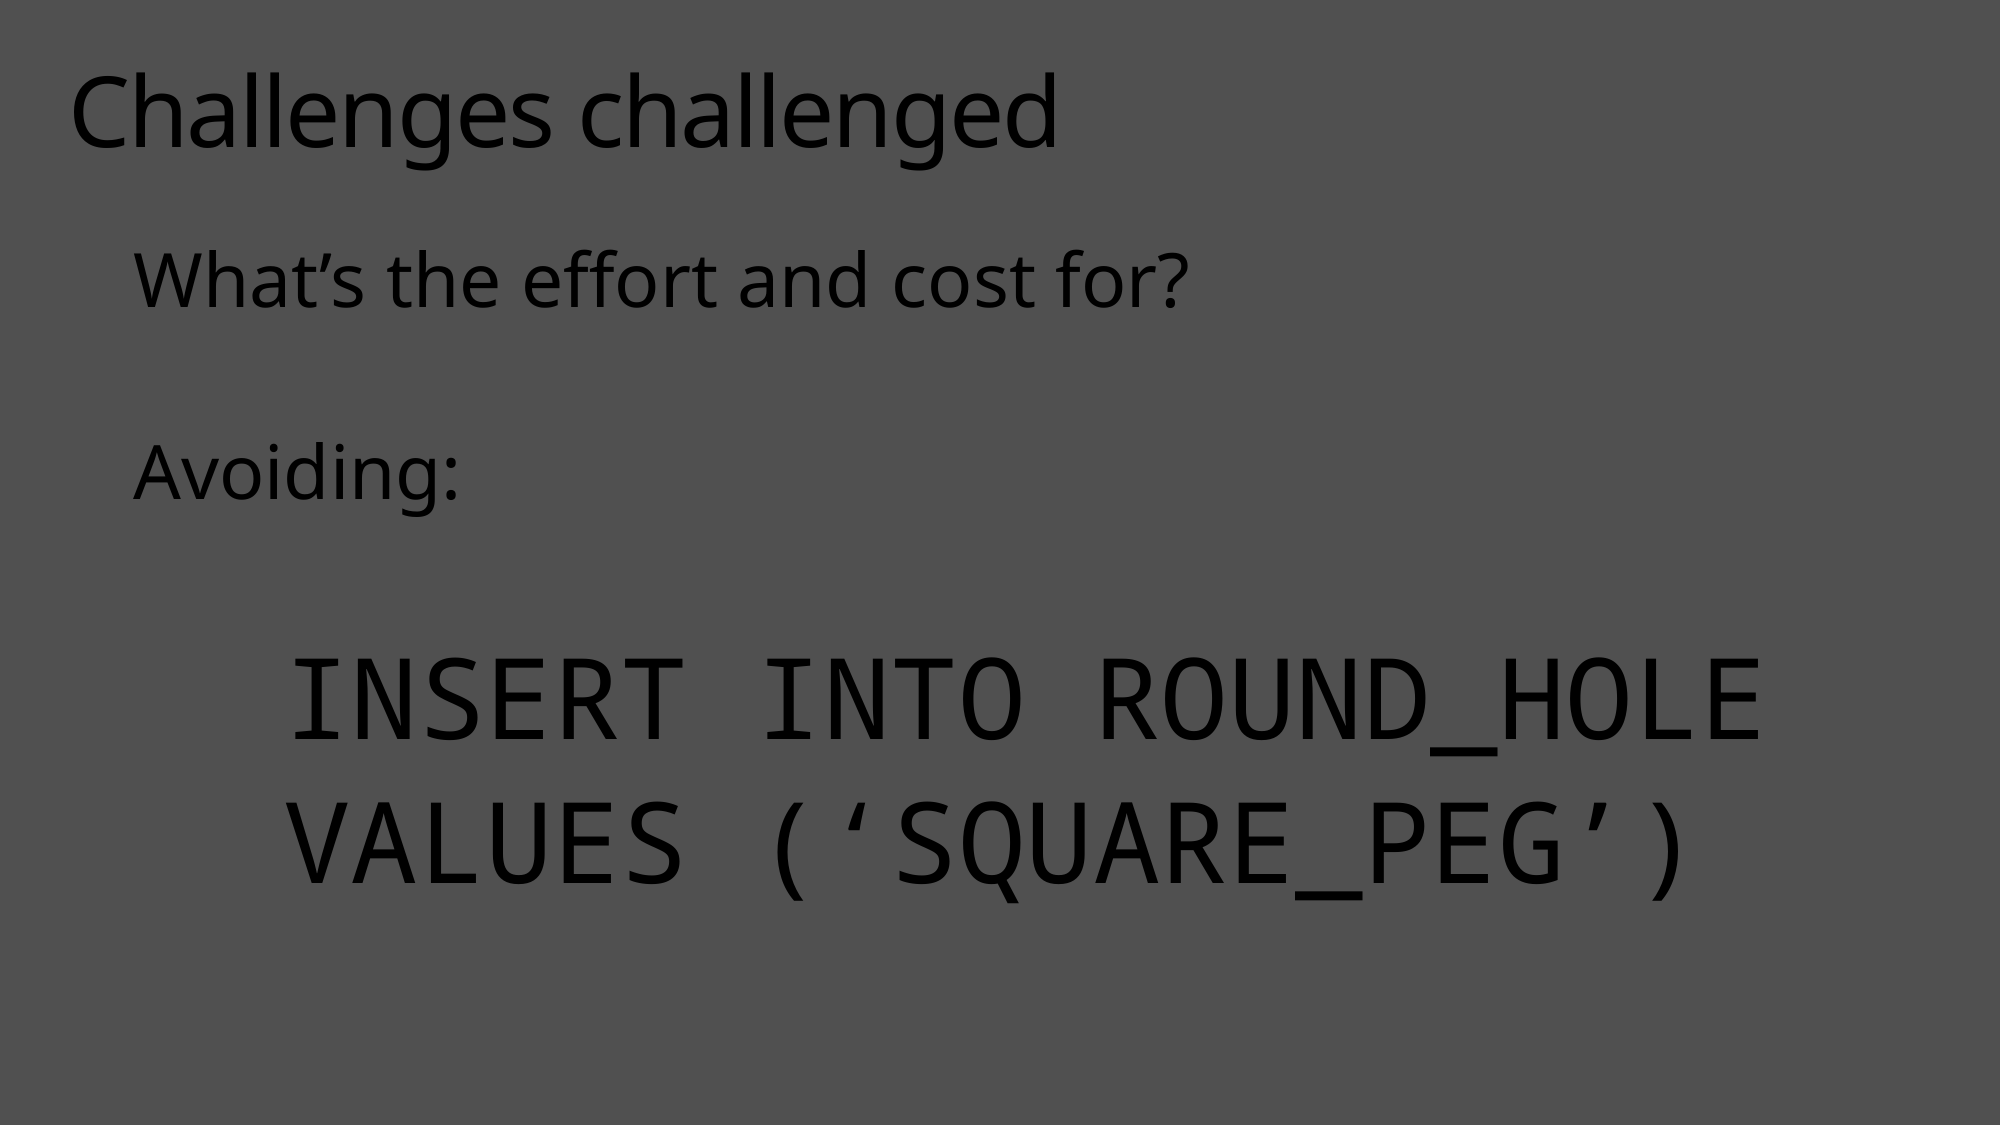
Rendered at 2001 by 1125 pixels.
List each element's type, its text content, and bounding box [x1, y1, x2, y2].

title Challenges challenged [44, 47, 1957, 196]
list What’s the effort and cost for? Avoiding: INSERT INTO ROUND_HOLE VALUES (‘SQUARE_PEG’) [109, 227, 2000, 1096]
